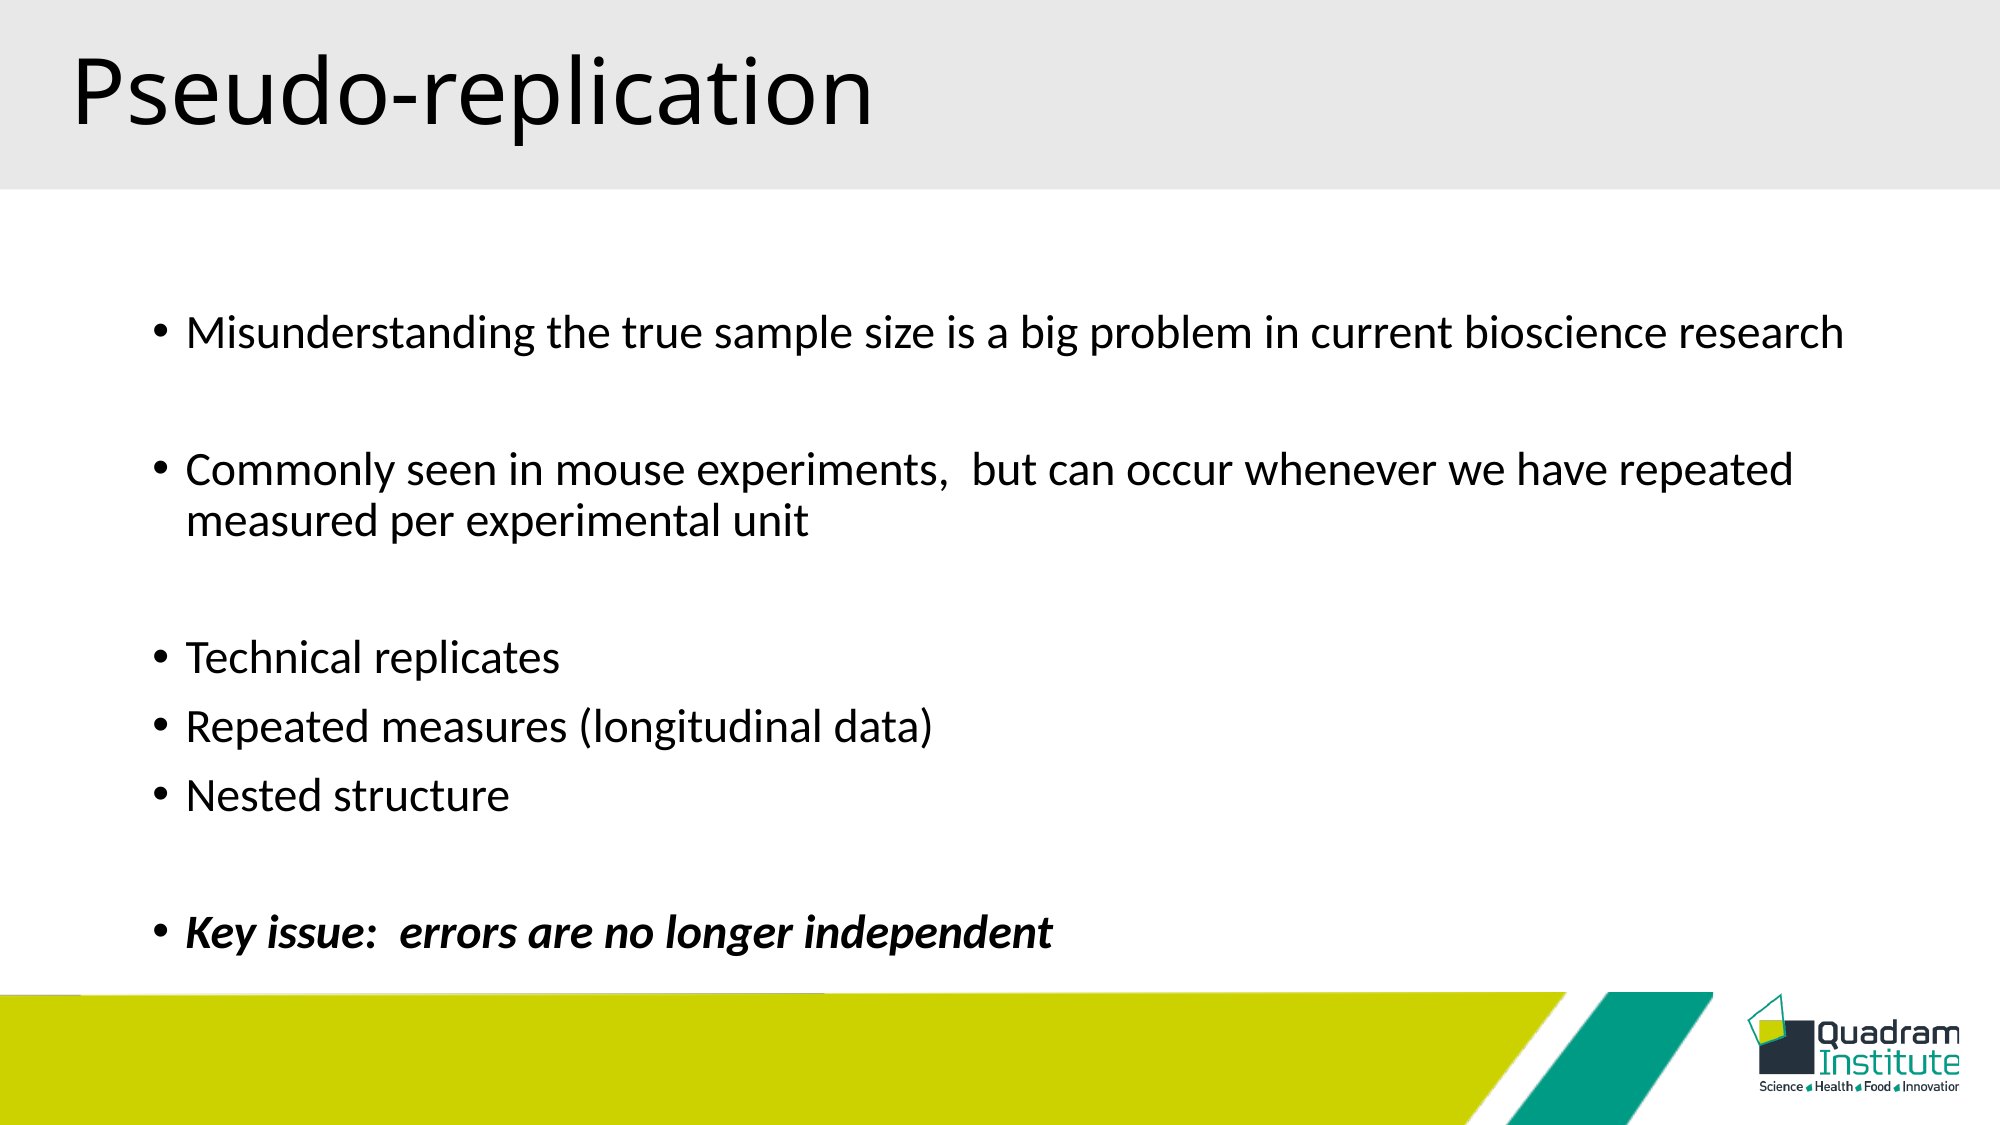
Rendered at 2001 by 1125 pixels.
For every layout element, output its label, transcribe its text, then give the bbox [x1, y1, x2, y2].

title Pseudo-replication [0, 0, 2000, 190]
list Misunderstanding the true sample size is a big problem in current bioscience research Commonly seen in mouse experiments, but can occur whenever we have repeated measured per experimental unit Technical replicates Repeated measures (longitudinal data) Nested structure Key issue: errors are no longer independent [137, 299, 1863, 1014]
